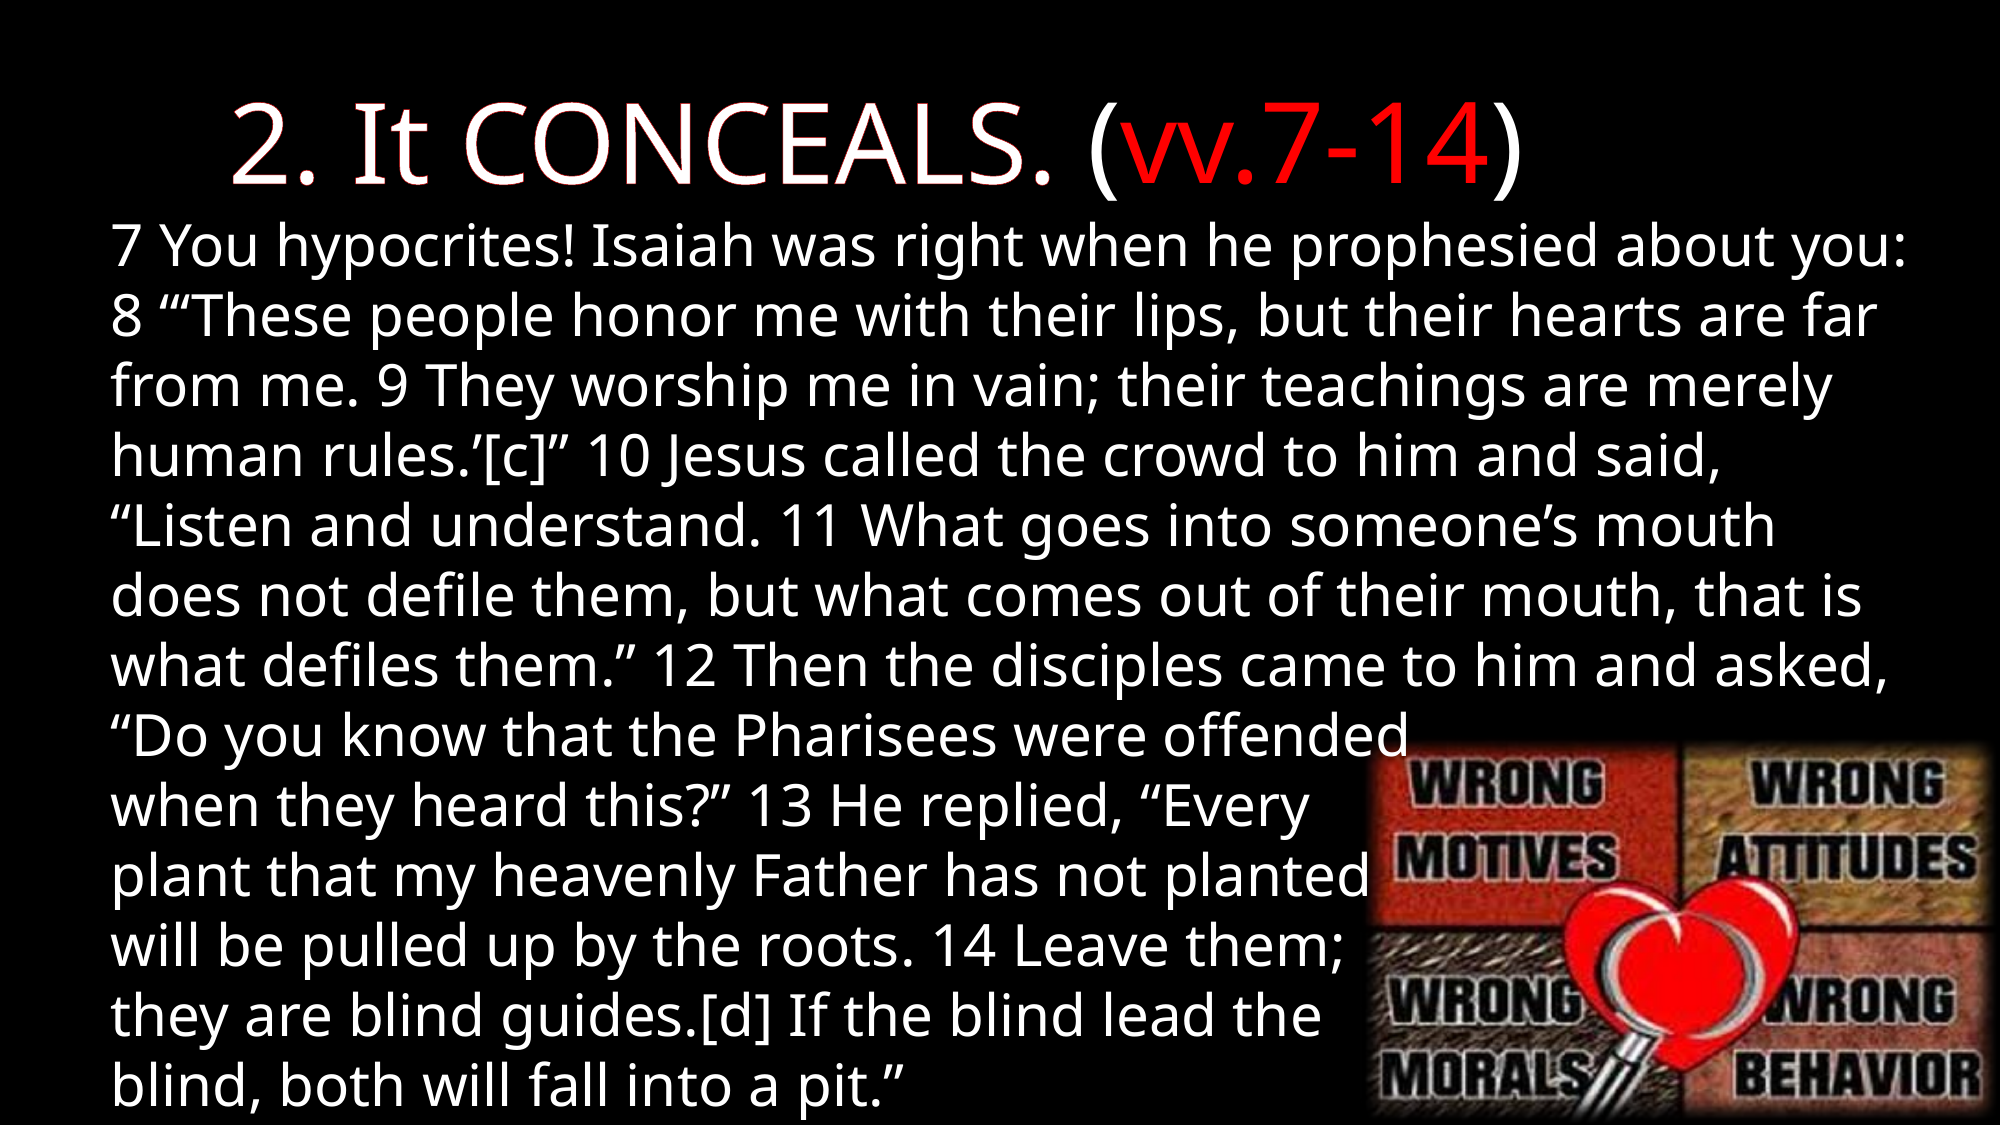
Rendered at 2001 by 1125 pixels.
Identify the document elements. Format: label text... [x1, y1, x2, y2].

picture [1358, 733, 2000, 1125]
text_box 7 You hypocrites! Isaiah was right when he prophesied about you: 8 “‘These people honor me with their lips, but their hearts are far from me. 9 They worship me in vain; their teachings are merely human rules.’[c]” 10 Jesus called the crowd to him and said, “Listen and understand. 11 What goes into someone’s mouth does not defile them, but what comes out of their mouth, that is what defiles them.” 12 Then the disciples came to him and asked, “Do you know that the Pharisees were offended when they heard this?” 13 He replied, “Every plant that my heavenly Father has not planted will be pulled up by the roots. 14 Leave them; they are blind guides.[d] If the blind lead the blind, both will fall into a pit.” [95, 200, 1932, 1125]
text_box 2. It CONCEALS. (vv.7-14) [212, 63, 1540, 200]
